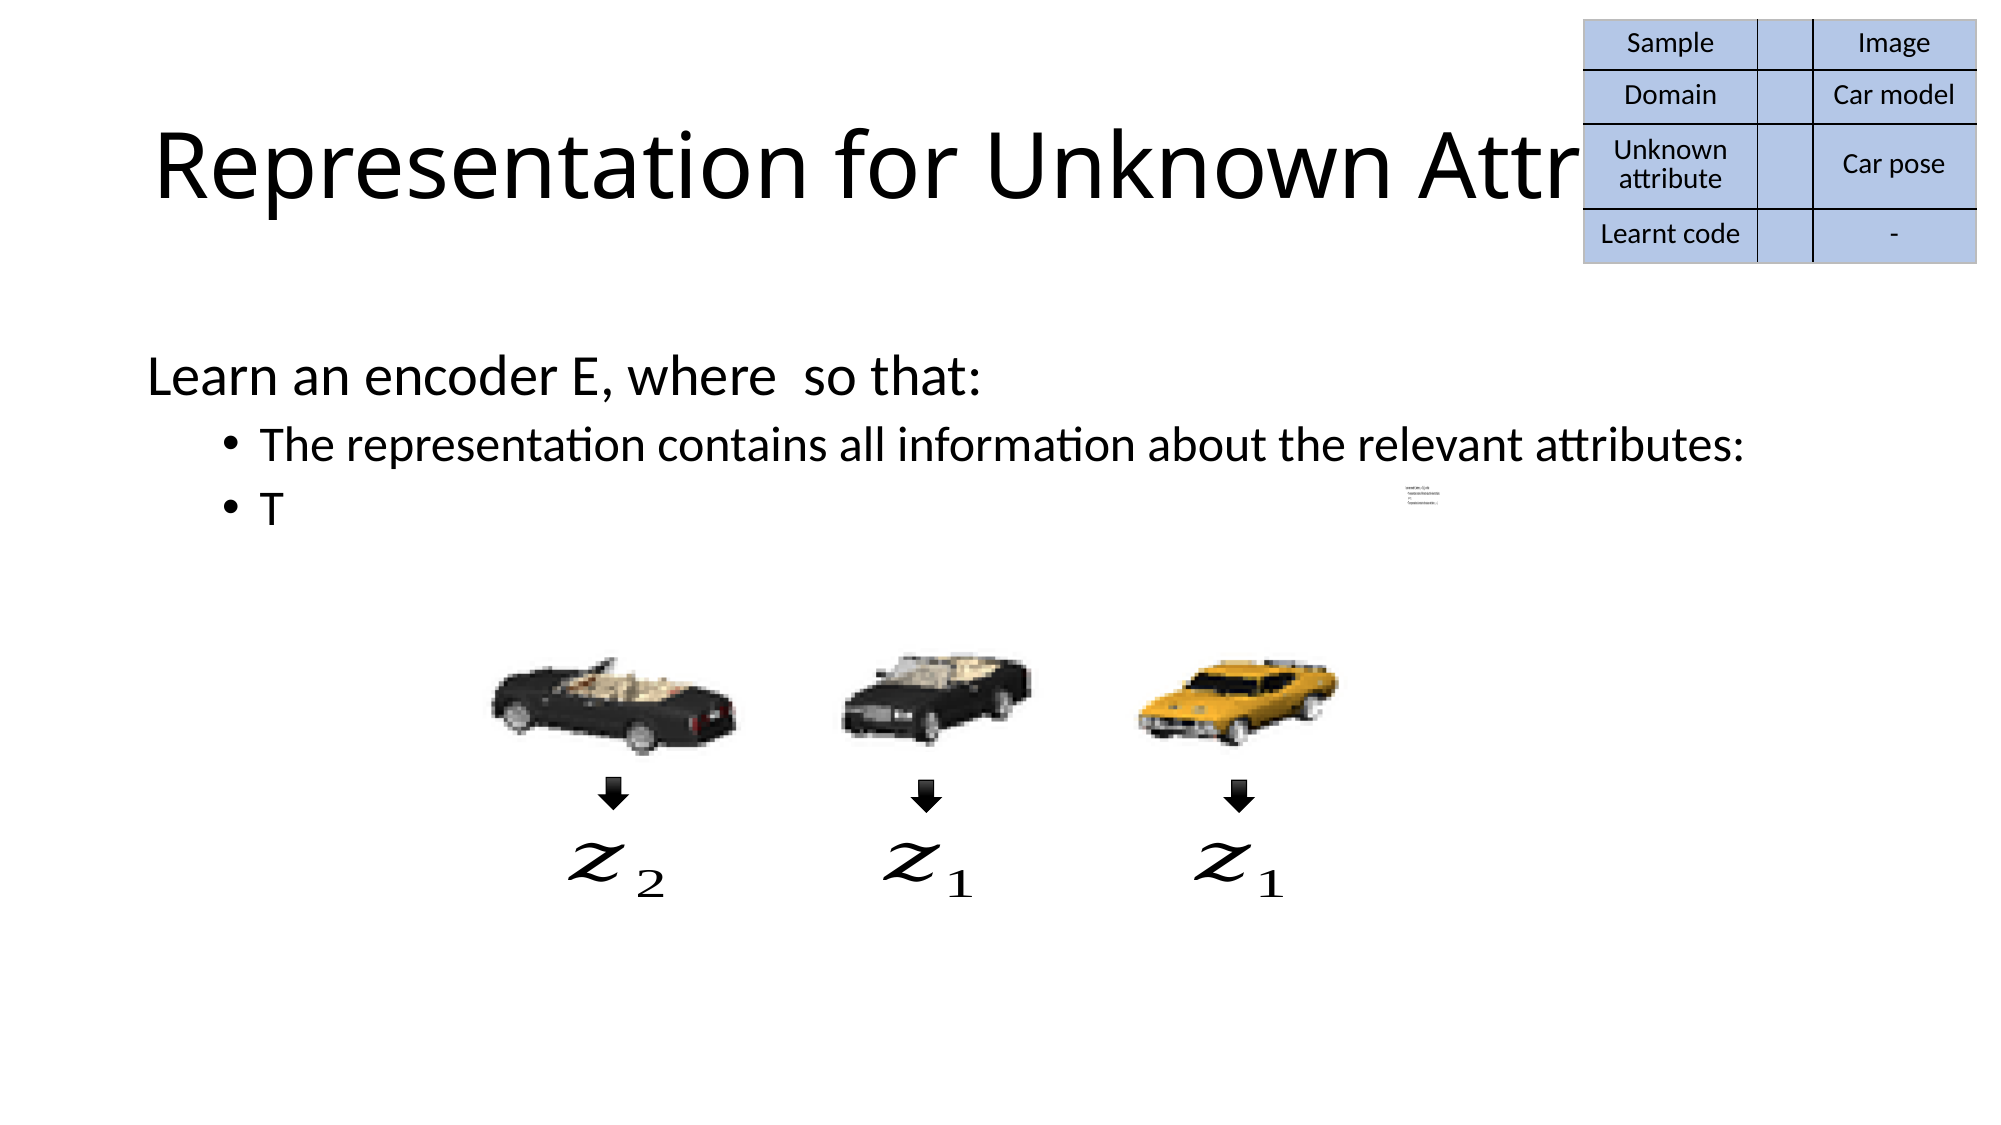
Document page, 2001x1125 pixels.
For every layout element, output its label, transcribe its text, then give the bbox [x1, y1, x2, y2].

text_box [482, 618, 1354, 778]
title Representation for Unknown Attribute [137, 59, 1863, 278]
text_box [563, 777, 1290, 907]
picture [1405, 481, 1442, 539]
